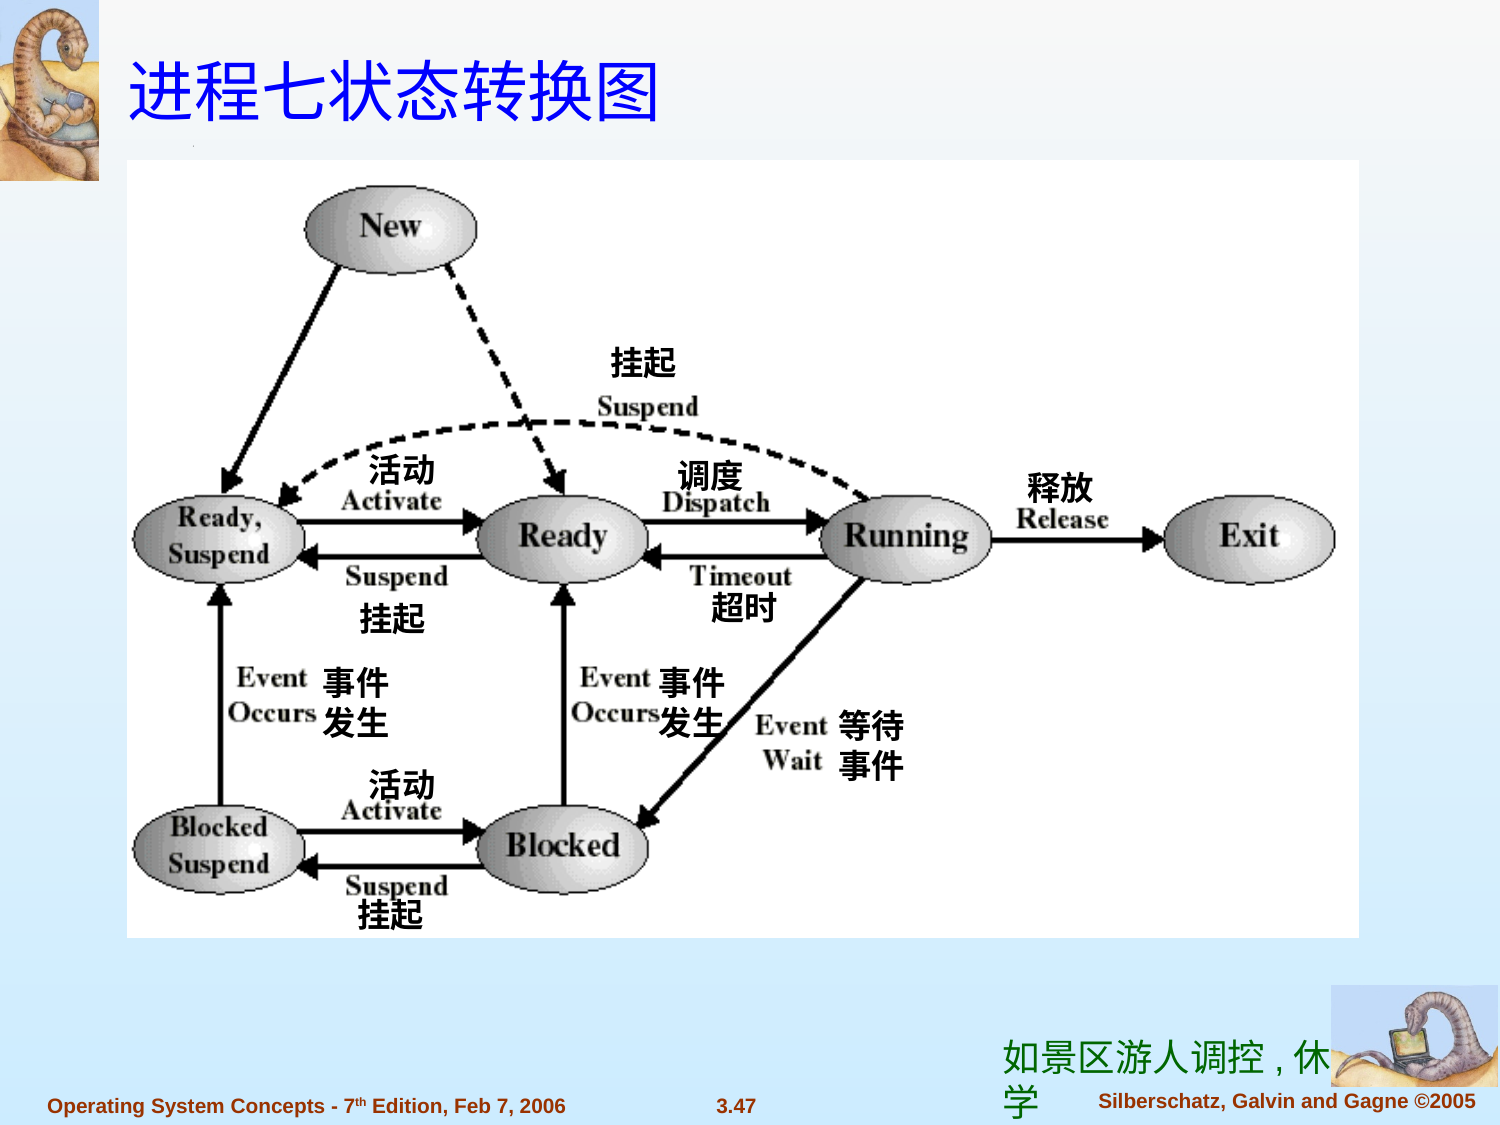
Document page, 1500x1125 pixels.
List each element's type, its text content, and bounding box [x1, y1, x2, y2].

text_box 如景区游人调控,休学 [987, 1026, 1382, 1102]
title 进程七状态转换图 [112, 37, 1438, 138]
picture [1331, 985, 1498, 1087]
picture [0, 0, 99, 181]
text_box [127, 160, 1359, 940]
